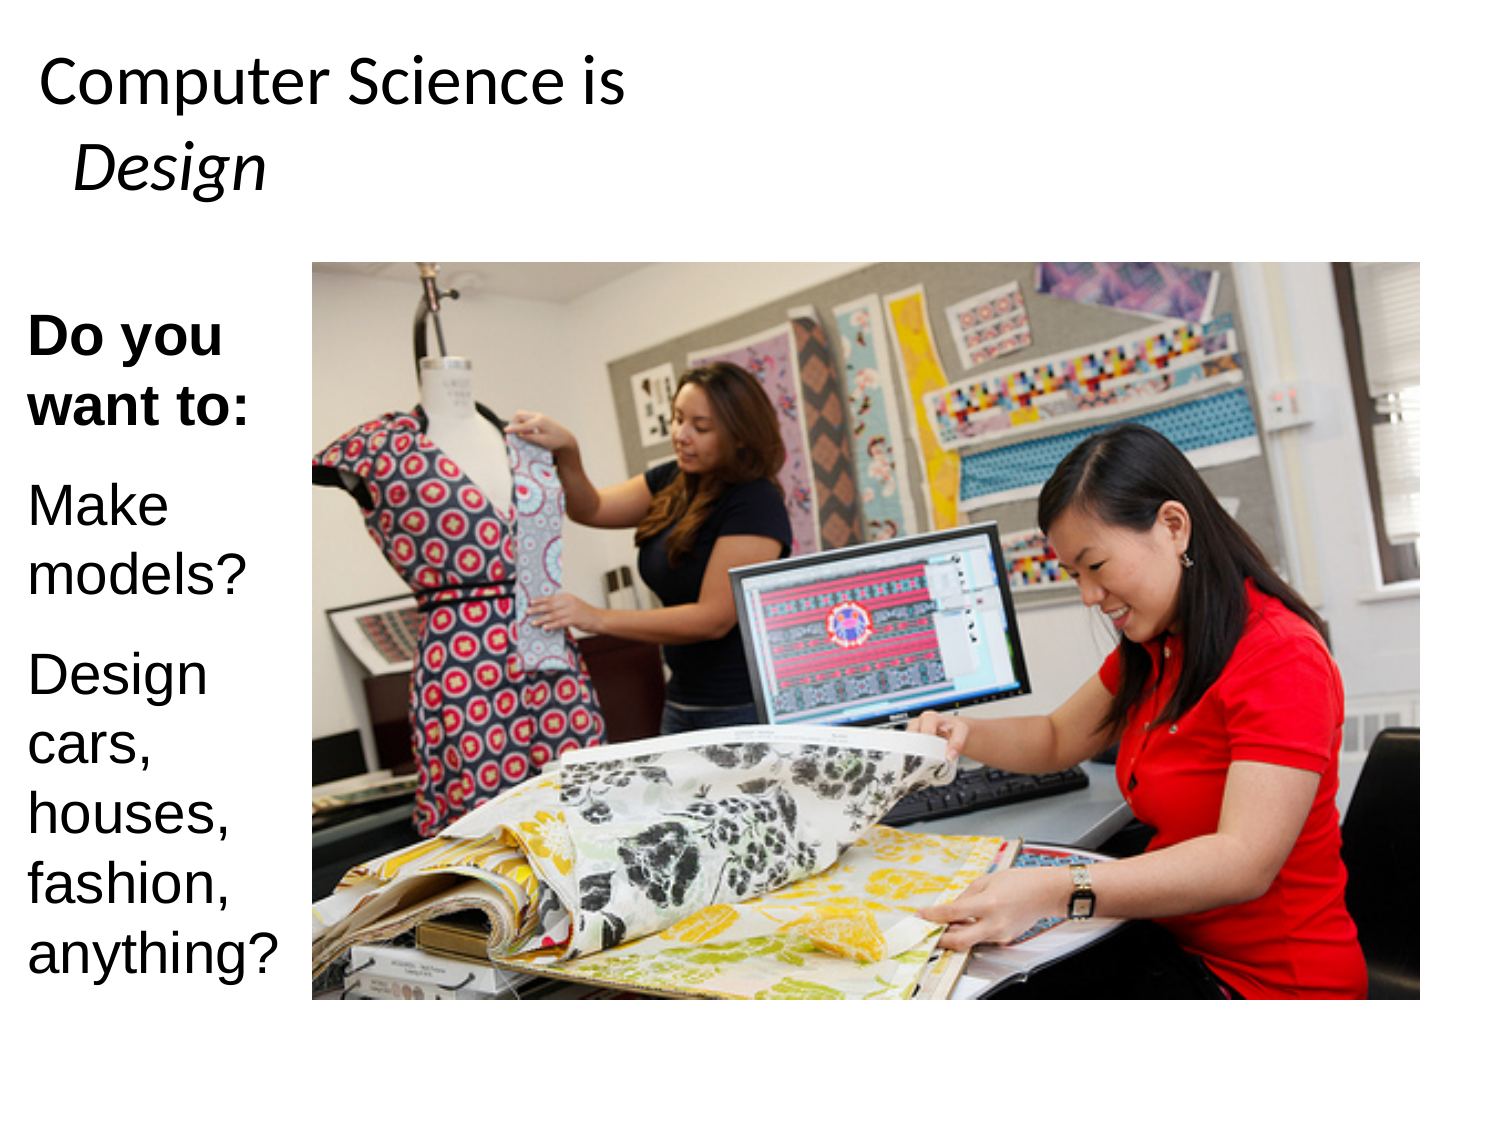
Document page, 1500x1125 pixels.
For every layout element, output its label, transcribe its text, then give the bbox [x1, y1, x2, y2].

text_box Do you want to: Make models? Design cars, houses, fashion, anything? [12, 290, 307, 993]
title Computer Science is Design [24, 24, 1500, 213]
picture [312, 262, 1420, 1001]
